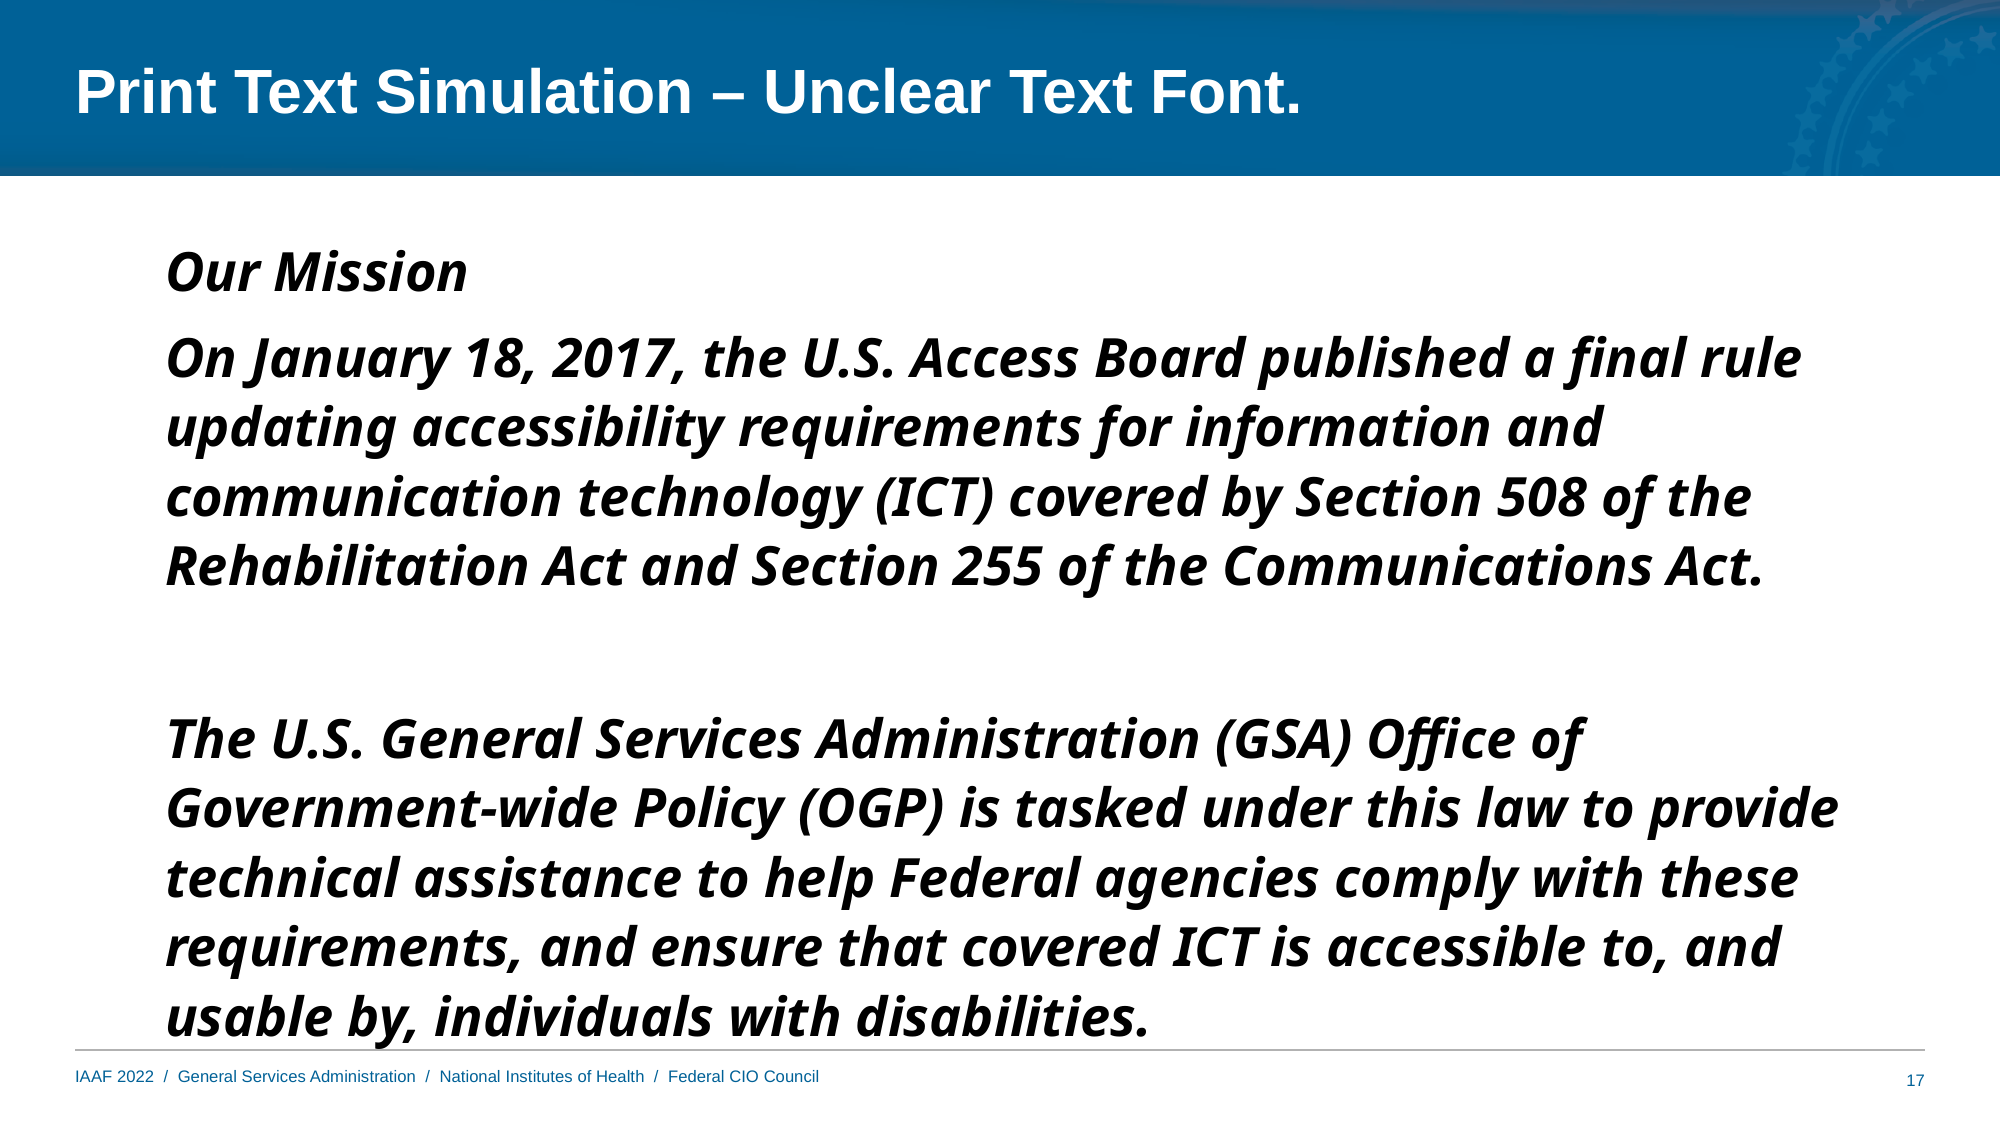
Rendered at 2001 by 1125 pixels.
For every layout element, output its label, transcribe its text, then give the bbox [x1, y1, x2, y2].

picture [0, 0, 2000, 176]
slide_number 17 [1880, 1065, 1925, 1095]
list Our Mission On January 18, 2017, the U.S. Access Board published a final rule updating accessibility requirements for information and communication technology (ICT) covered by Section 508 of the Rehabilitation Act and Section 255 of the Communications Act. The U.S. General Services Administration (GSA) Office of Government-wide Policy (OGP) is tasked under this law to provide technical assistance to help Federal agencies comply with these requirements, and ensure that covered ICT is accessible to, and usable by, individuals with disabilities. [75, 224, 1925, 1035]
title Print Text Simulation – Unclear Text Font. [75, 52, 1800, 128]
picture [0, 168, 666, 176]
